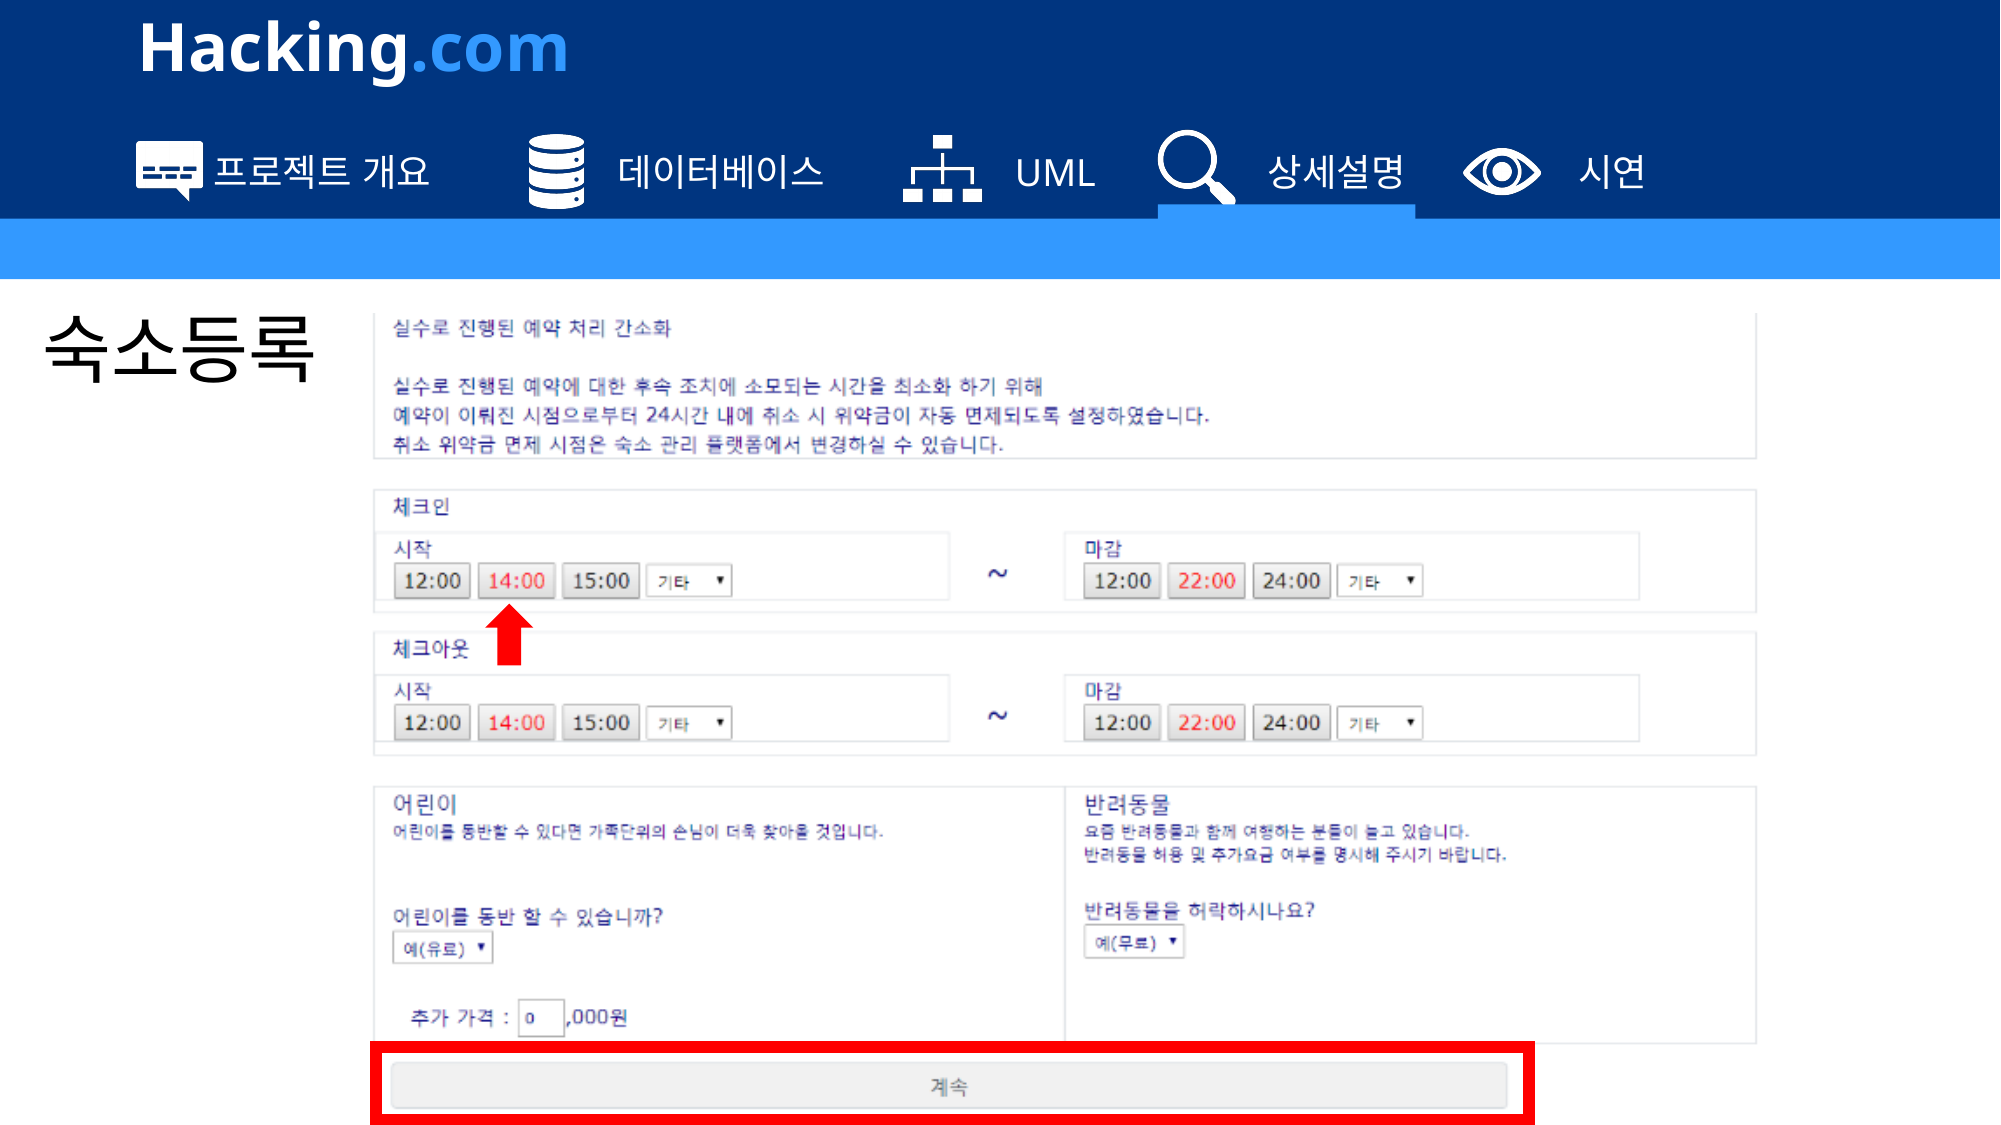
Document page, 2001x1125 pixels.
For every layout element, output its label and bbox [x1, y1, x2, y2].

text_box [0, 219, 2000, 280]
picture [370, 313, 1801, 1125]
picture [0, 0, 2000, 219]
text_box [27, 295, 371, 401]
